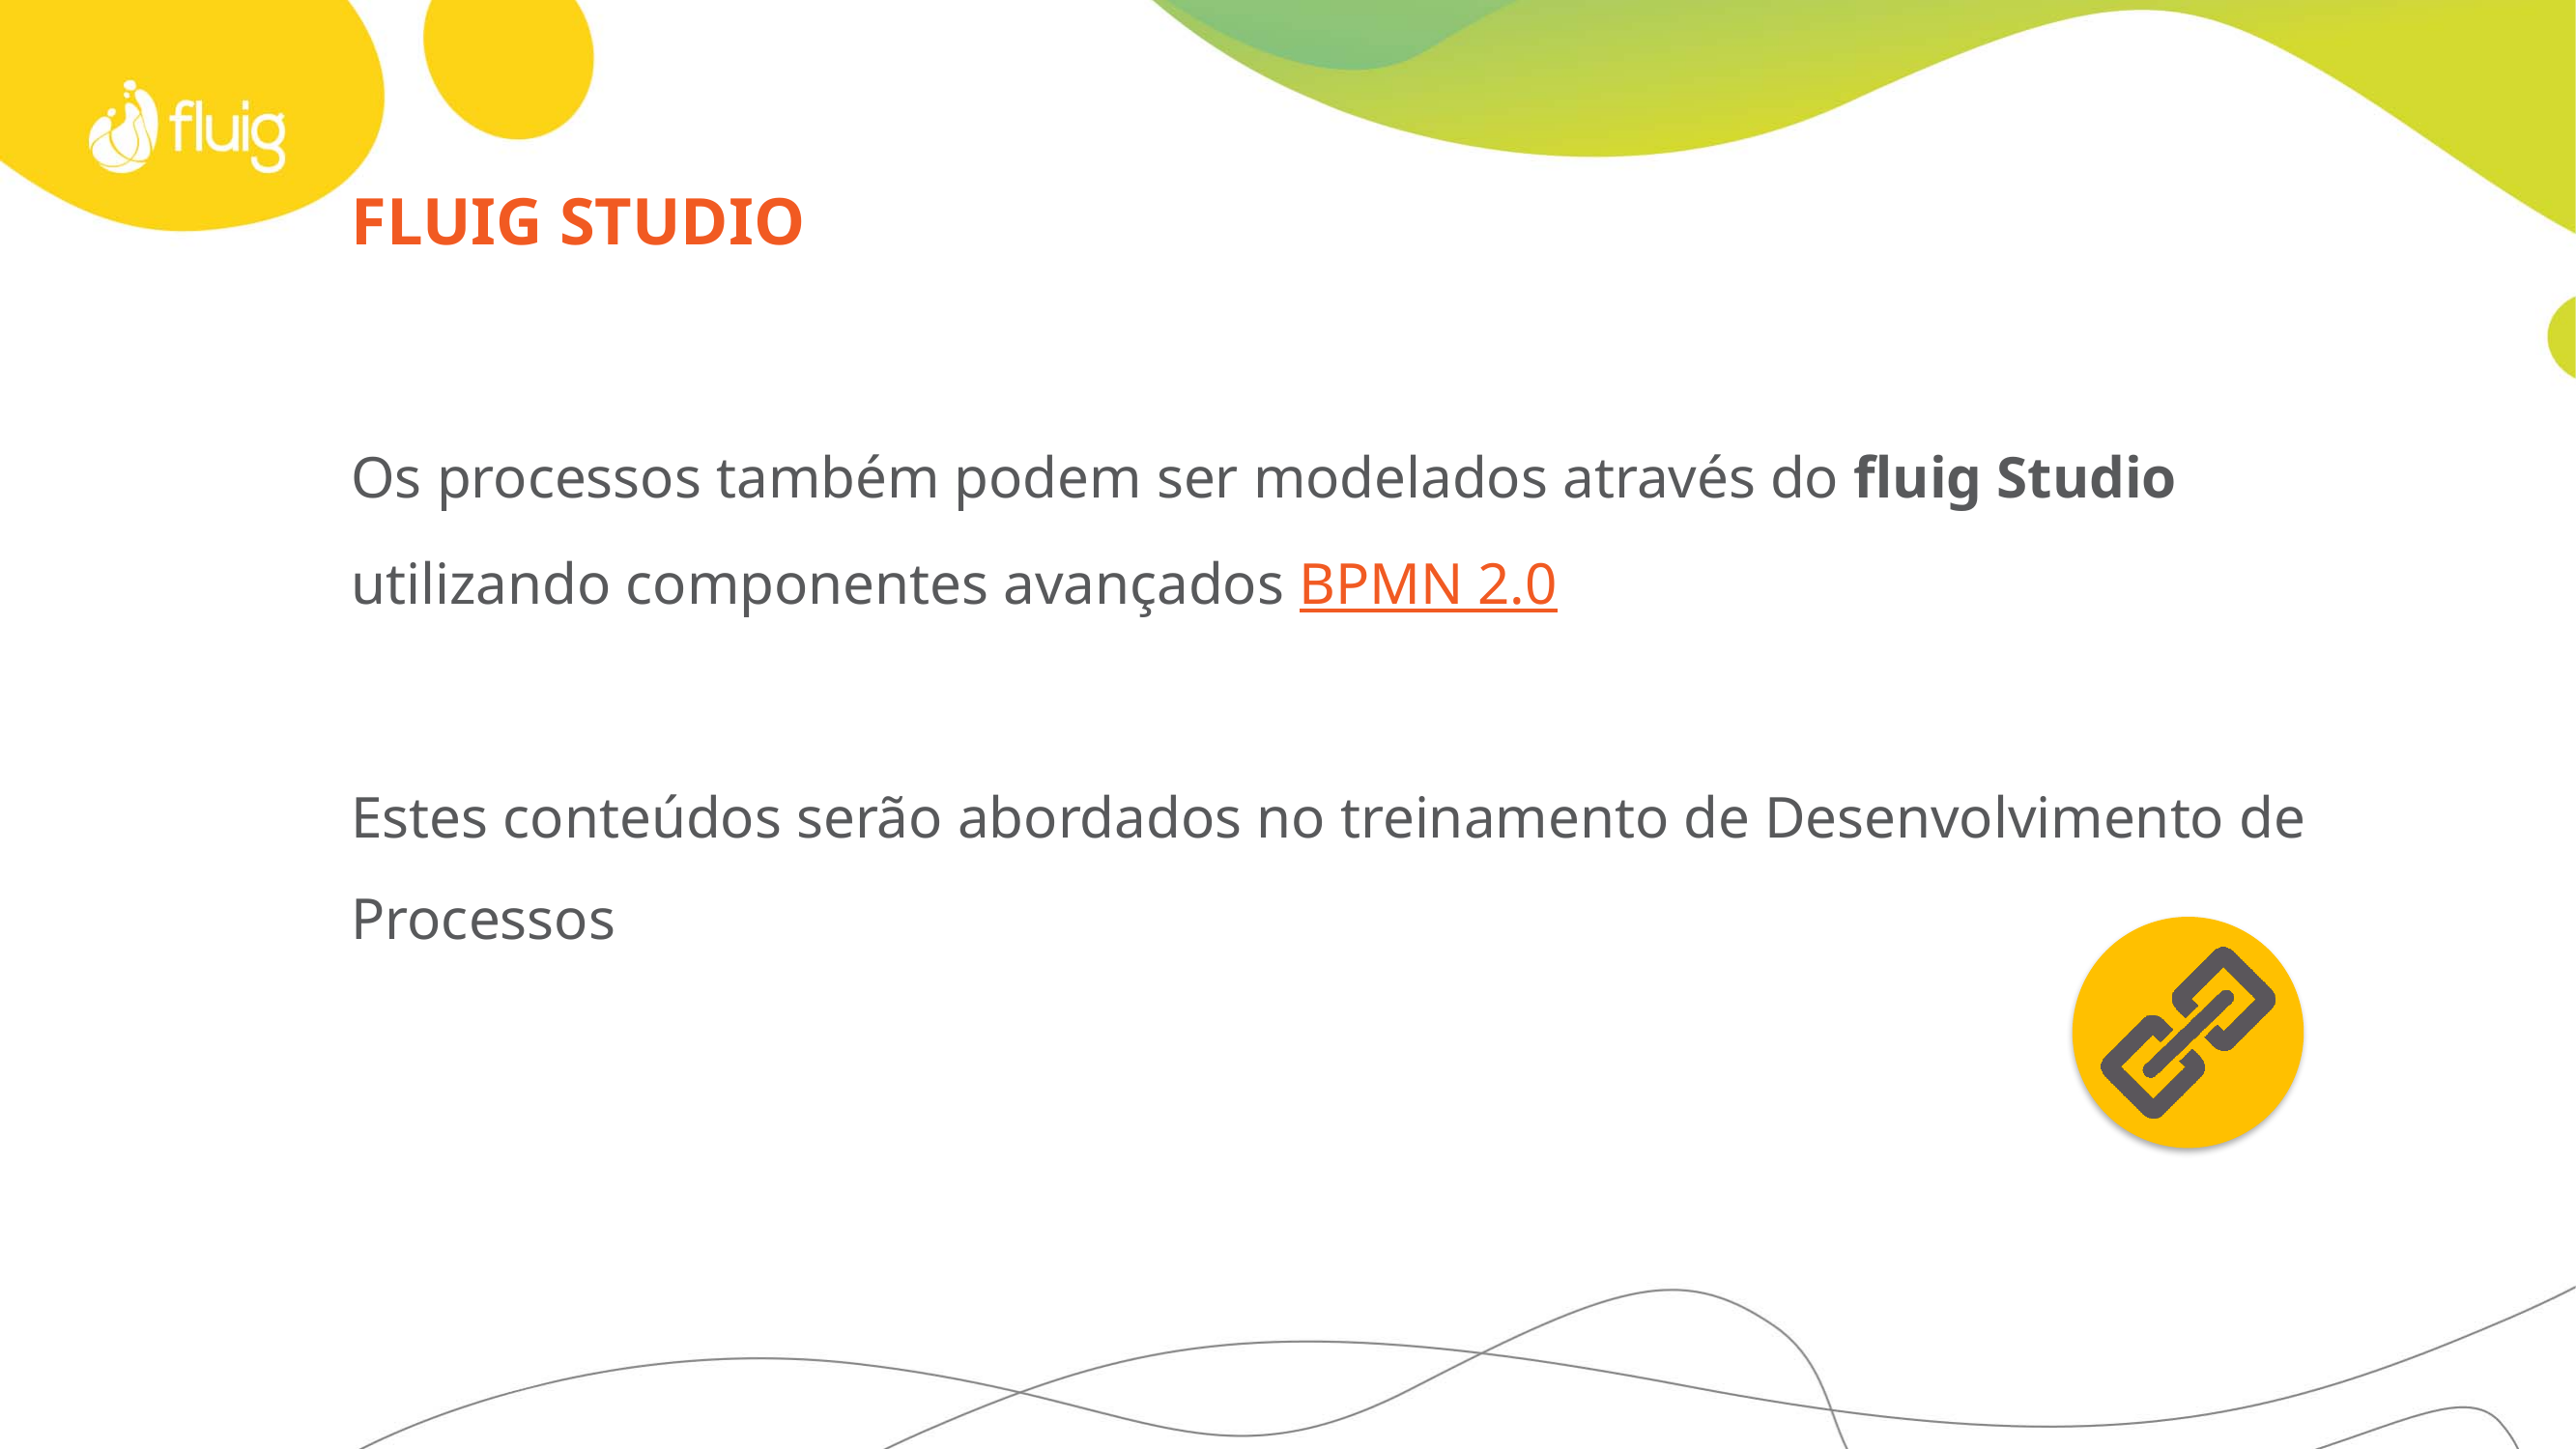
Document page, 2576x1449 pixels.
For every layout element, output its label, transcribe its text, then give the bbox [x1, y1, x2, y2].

title Fluig studio [336, 173, 2352, 379]
list Os processos também podem ser modelados através do fluig Studio utilizando componentes avançados BPMN 2.0 Estes conteúdos serão abordados no treinamento de Desenvolvimento de Processos [336, 400, 2352, 1277]
picture [0, 0, 2576, 1449]
